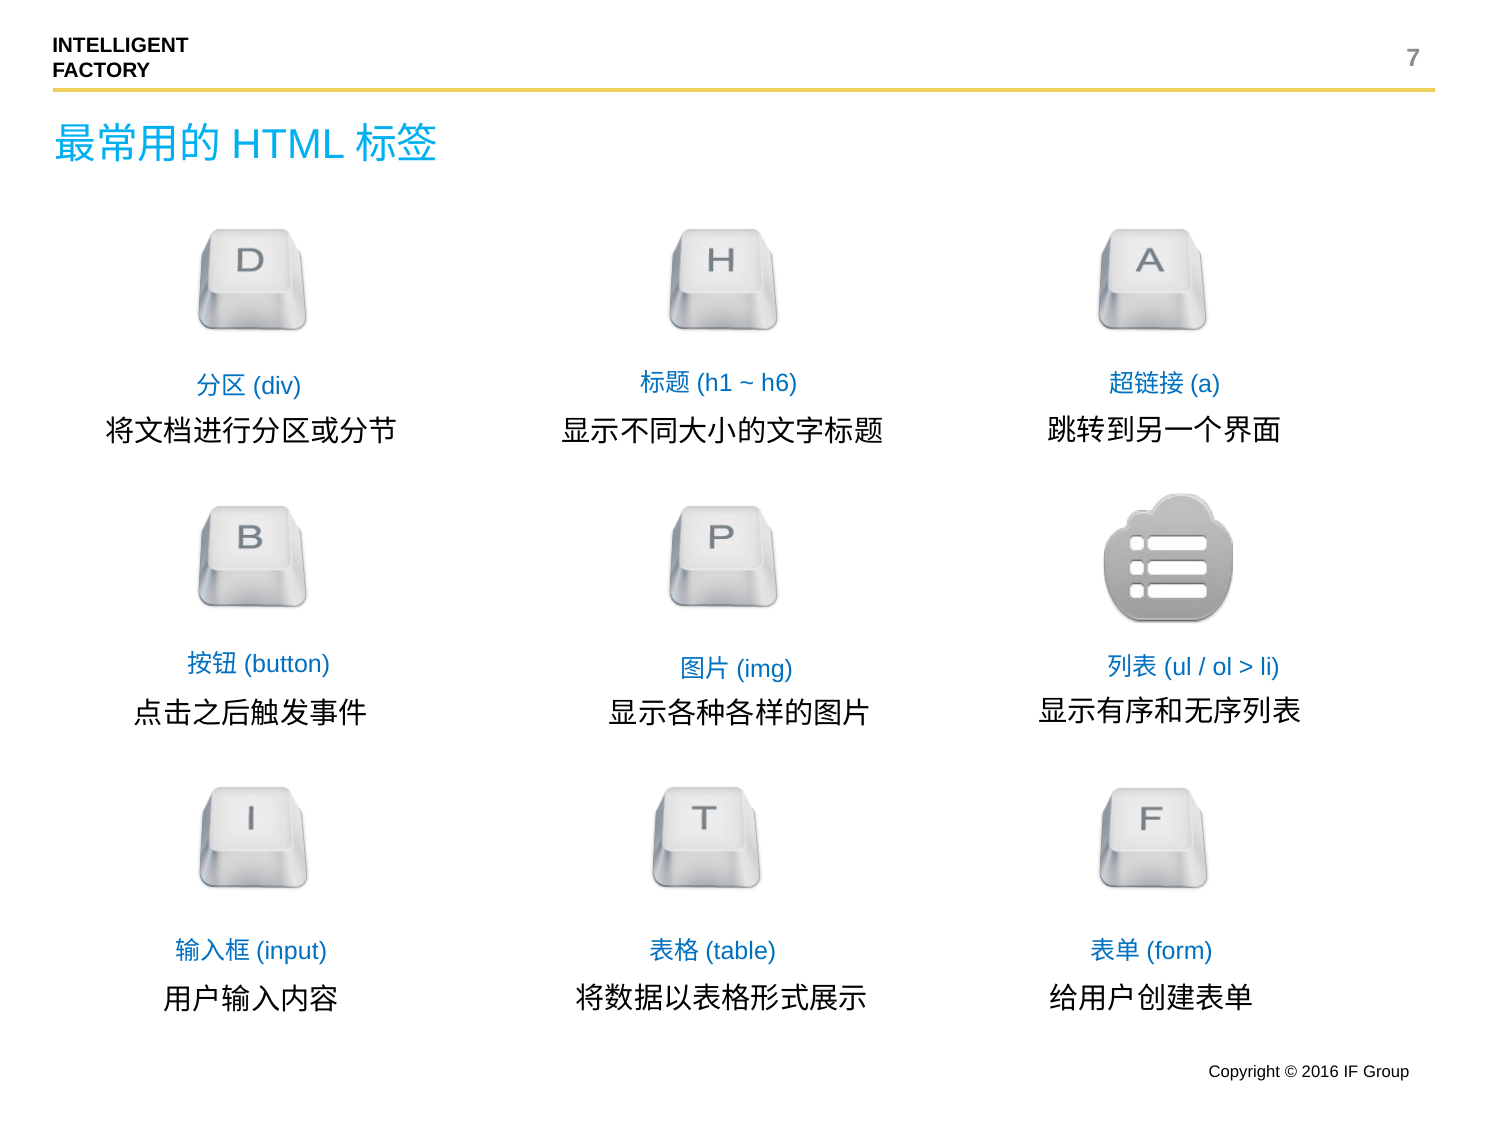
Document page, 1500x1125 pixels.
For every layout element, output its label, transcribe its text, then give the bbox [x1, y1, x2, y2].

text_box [592, 493, 889, 738]
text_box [147, 774, 355, 1024]
slide_number 7 [1085, 26, 1436, 87]
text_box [545, 216, 901, 456]
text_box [559, 774, 885, 1024]
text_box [118, 493, 385, 738]
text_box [1033, 774, 1271, 1024]
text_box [1031, 216, 1299, 455]
list 最常用的HTML标签 [39, 108, 1436, 192]
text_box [89, 216, 415, 456]
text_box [1022, 493, 1318, 736]
